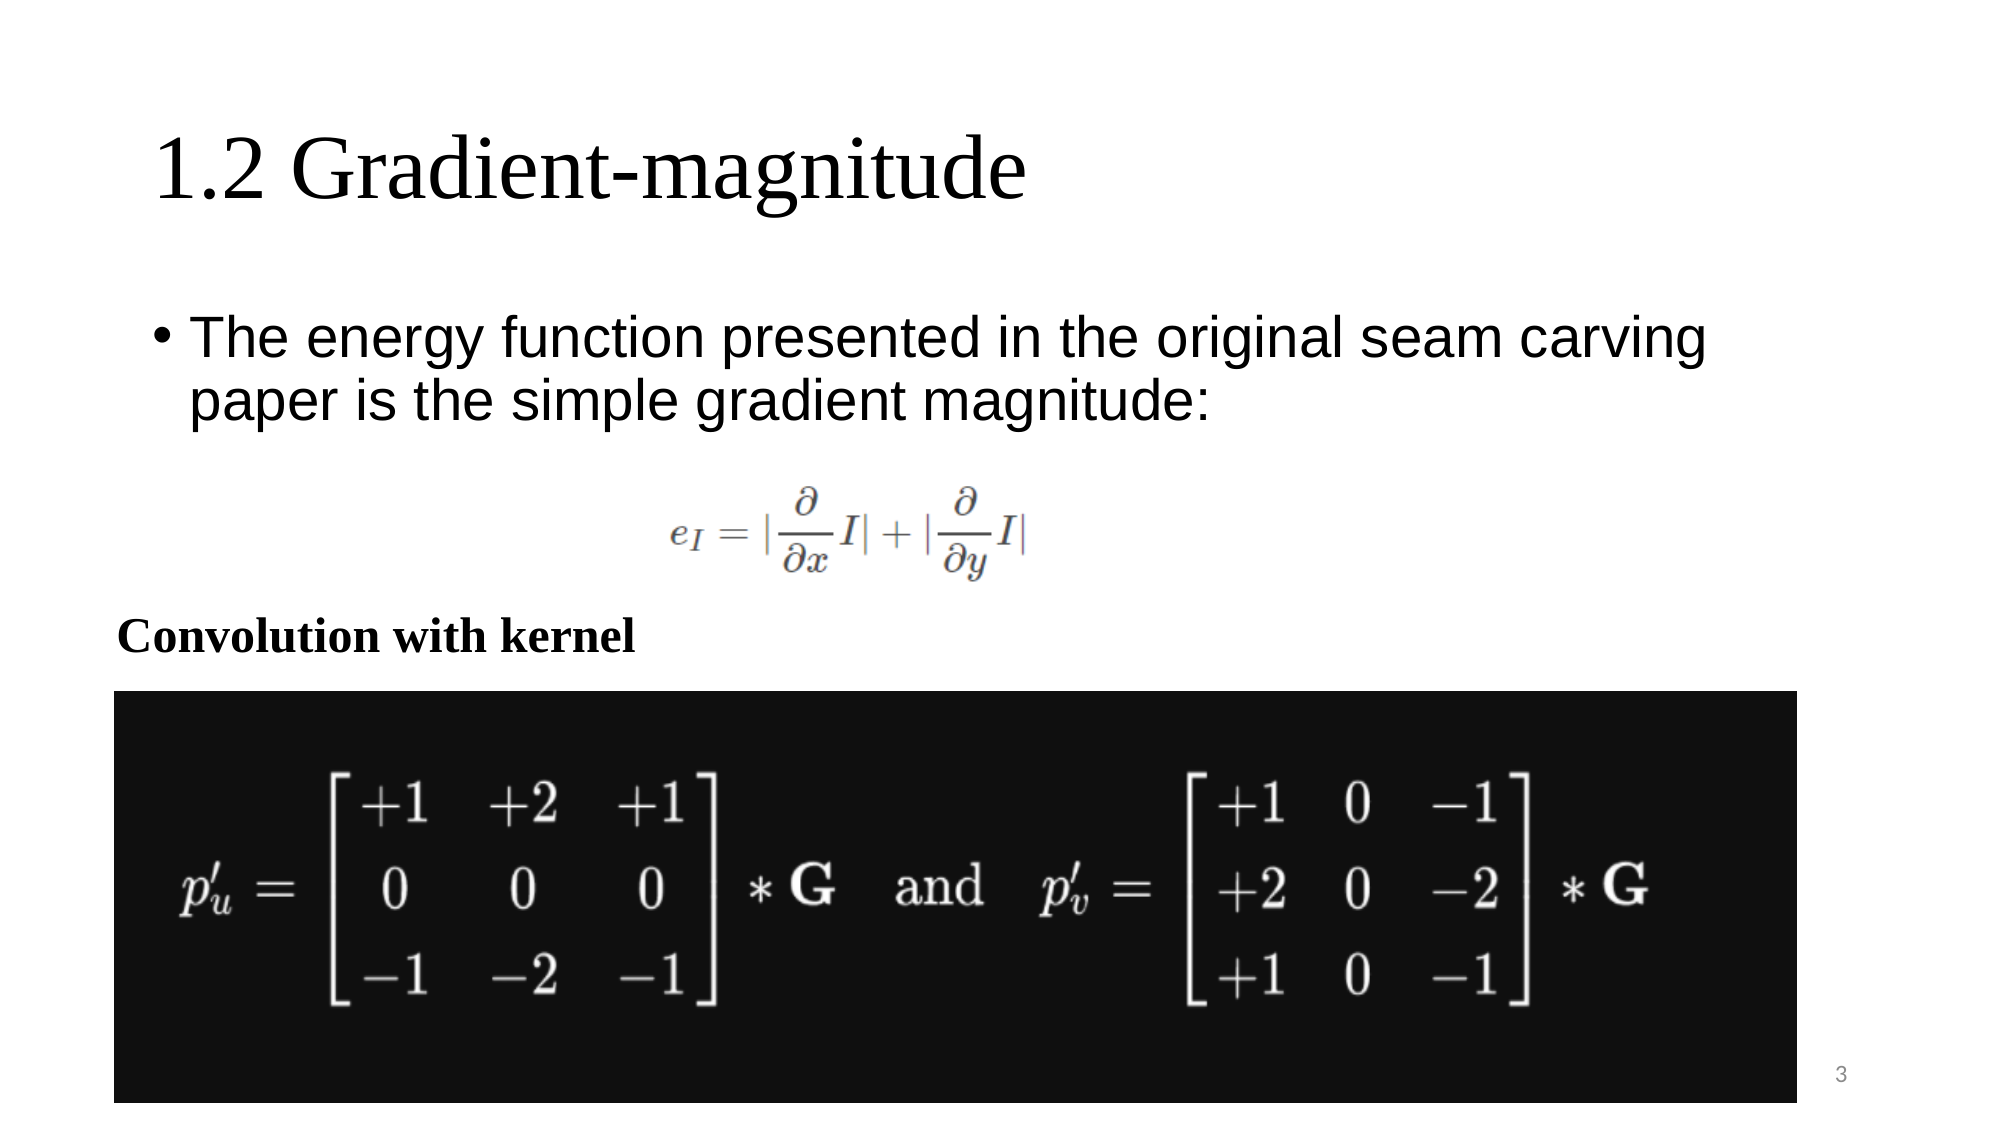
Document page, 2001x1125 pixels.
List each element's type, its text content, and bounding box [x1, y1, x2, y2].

picture [622, 439, 1073, 618]
list The energy function presented in the original seam carving paper is the simple gradient magnitude: [137, 299, 1863, 1014]
text_box Convolution with kernel [101, 527, 1827, 745]
title 1.2 Gradient-magnitude [137, 59, 1863, 278]
slide_number 3 [1797, 1042, 1863, 1103]
picture [114, 691, 1797, 1103]
